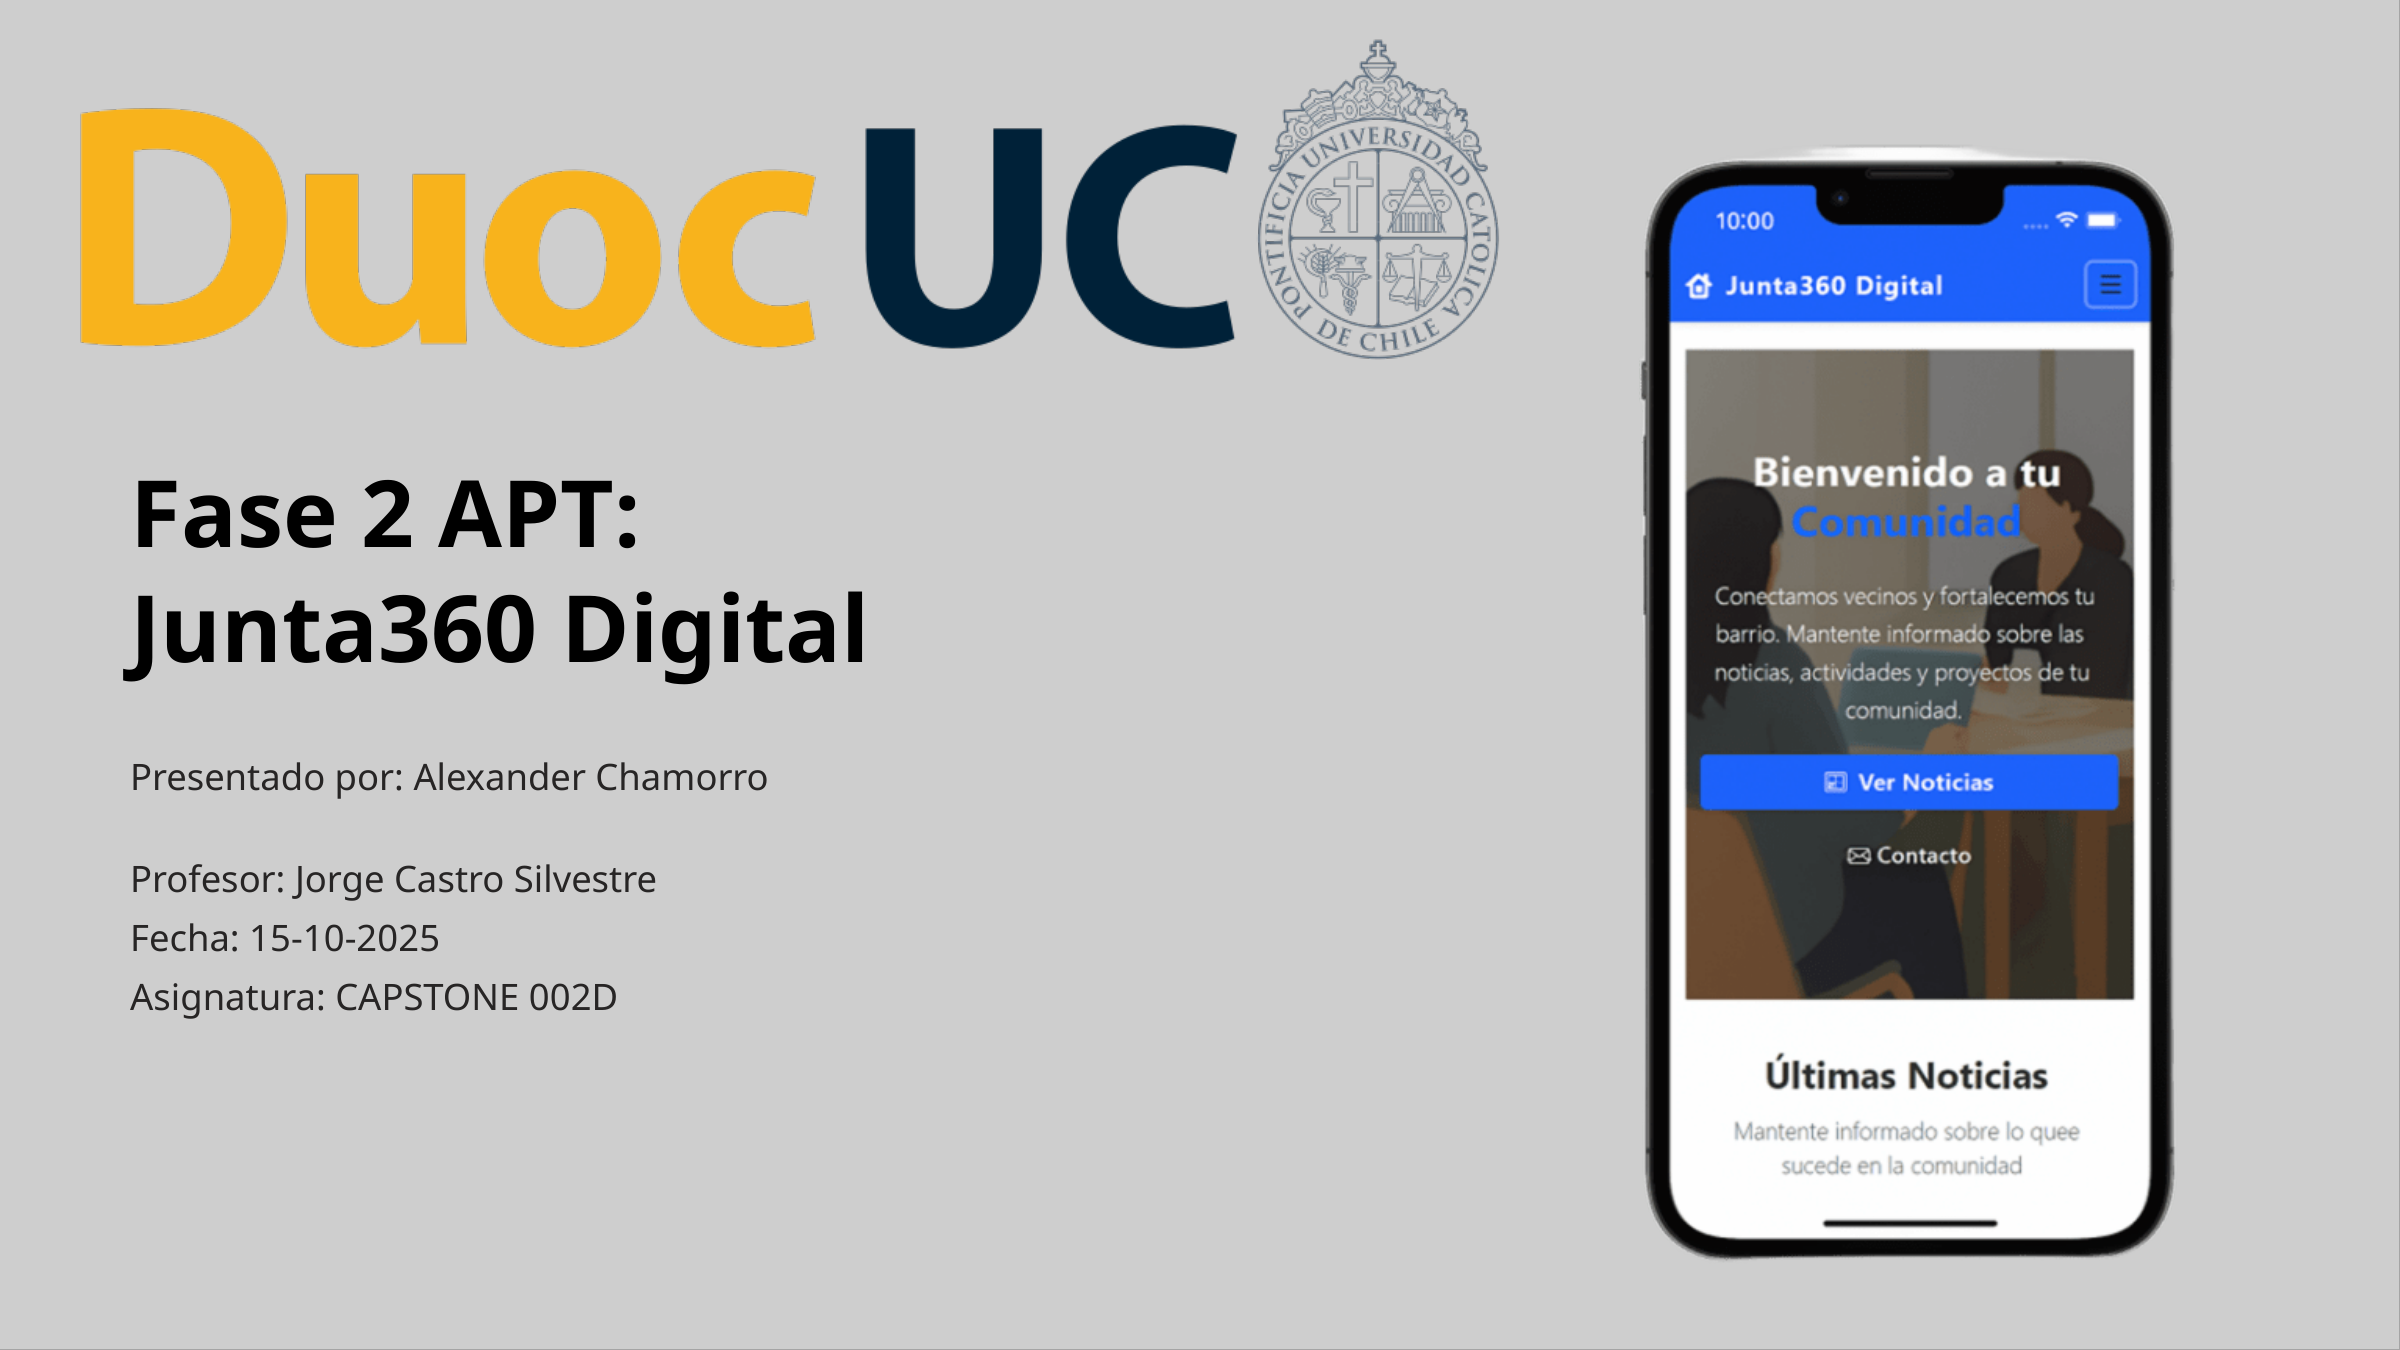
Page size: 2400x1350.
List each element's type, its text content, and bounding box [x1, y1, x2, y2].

picture [61, 20, 2303, 1294]
text_box [0, 0, 2400, 1350]
text_box Profesor: Jorge Castro Silvestre Fecha: 15-10-2025 Asignatura: CAPSTONE 002D [130, 840, 1370, 900]
text_box Presentado por: Alexander Chamorro [130, 738, 1370, 799]
text_box Fase 2 APT: Junta360 Digital [130, 450, 1370, 683]
